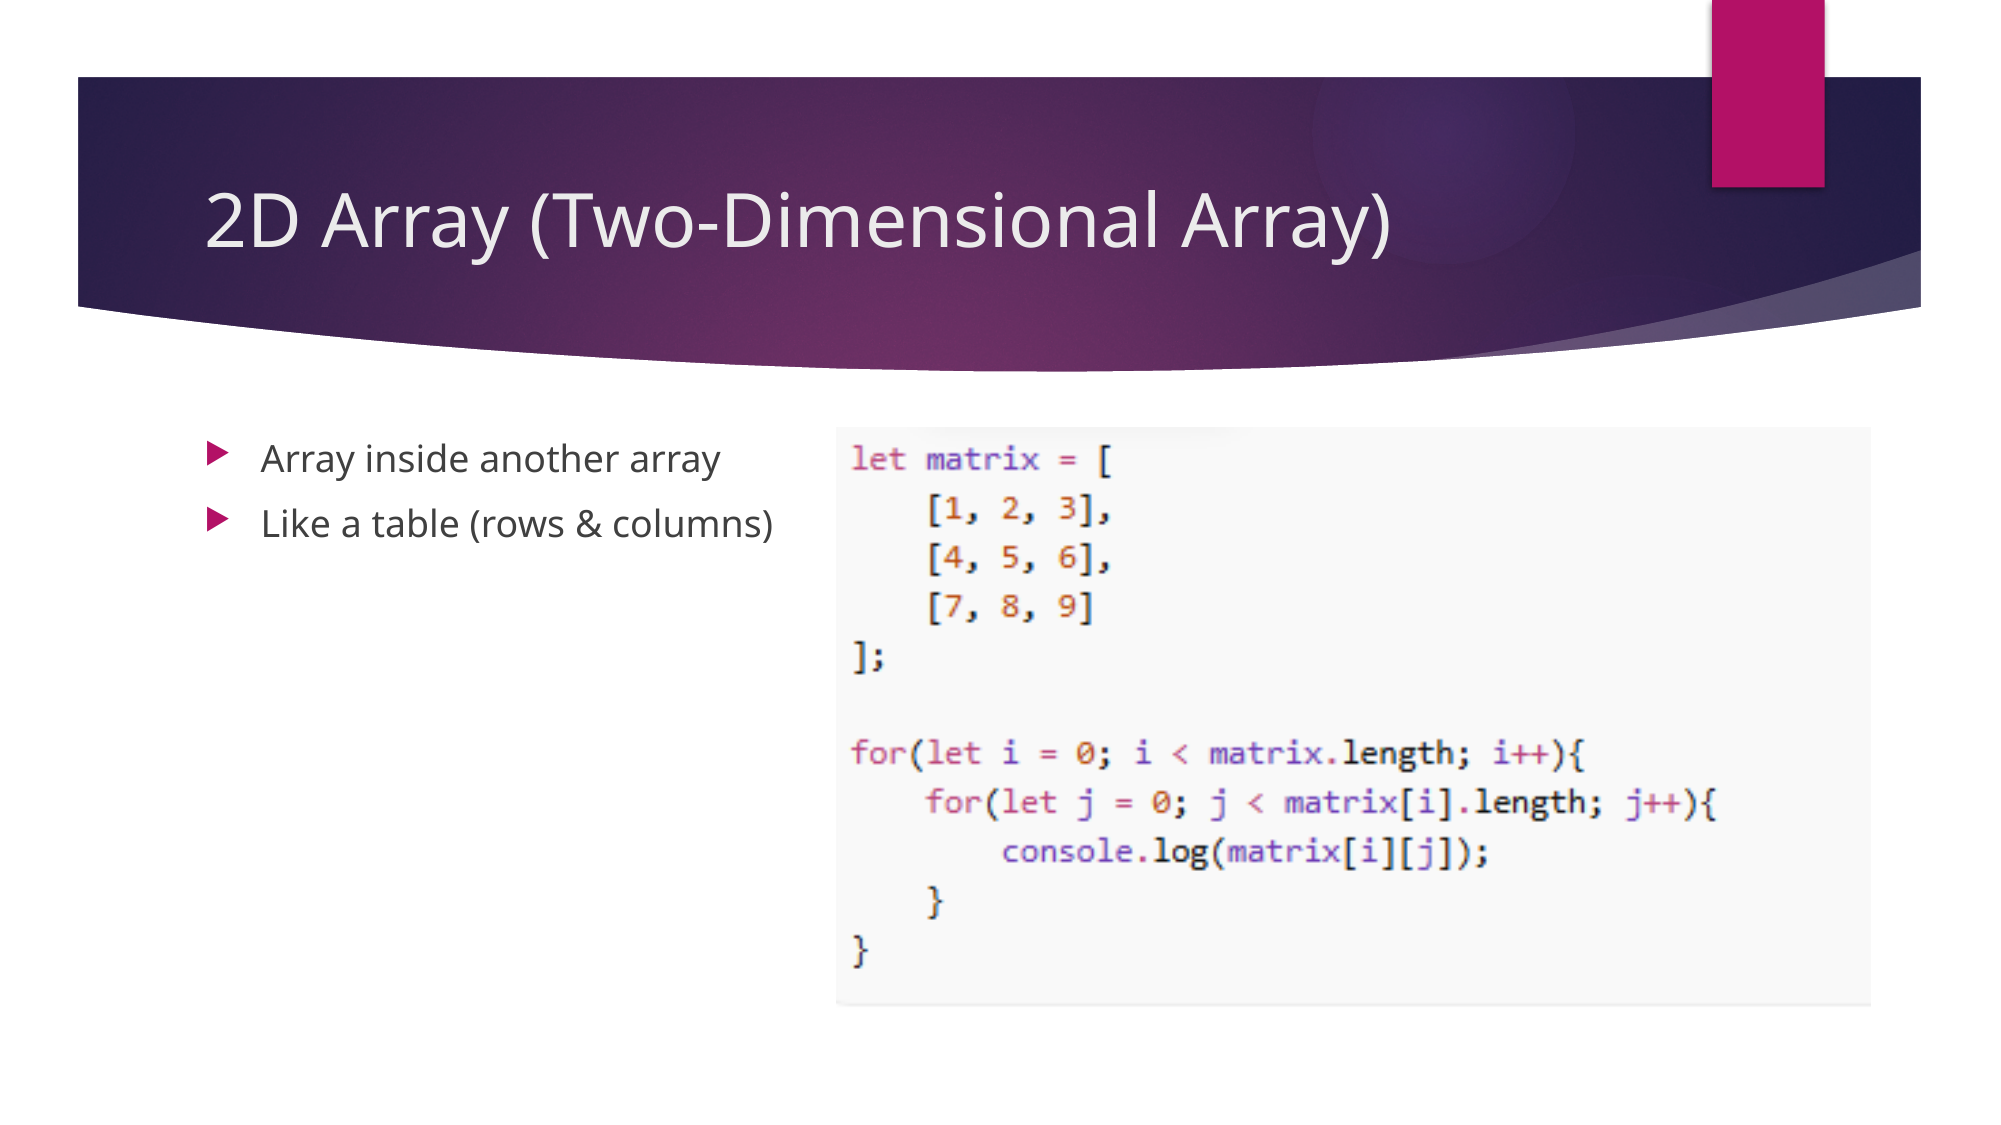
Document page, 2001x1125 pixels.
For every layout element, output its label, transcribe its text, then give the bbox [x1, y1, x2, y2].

picture [835, 426, 1871, 1018]
title 2D Array (Two-Dimensional Array) [189, 159, 1627, 276]
list Array inside another array Like a table (rows & columns) [189, 427, 833, 988]
